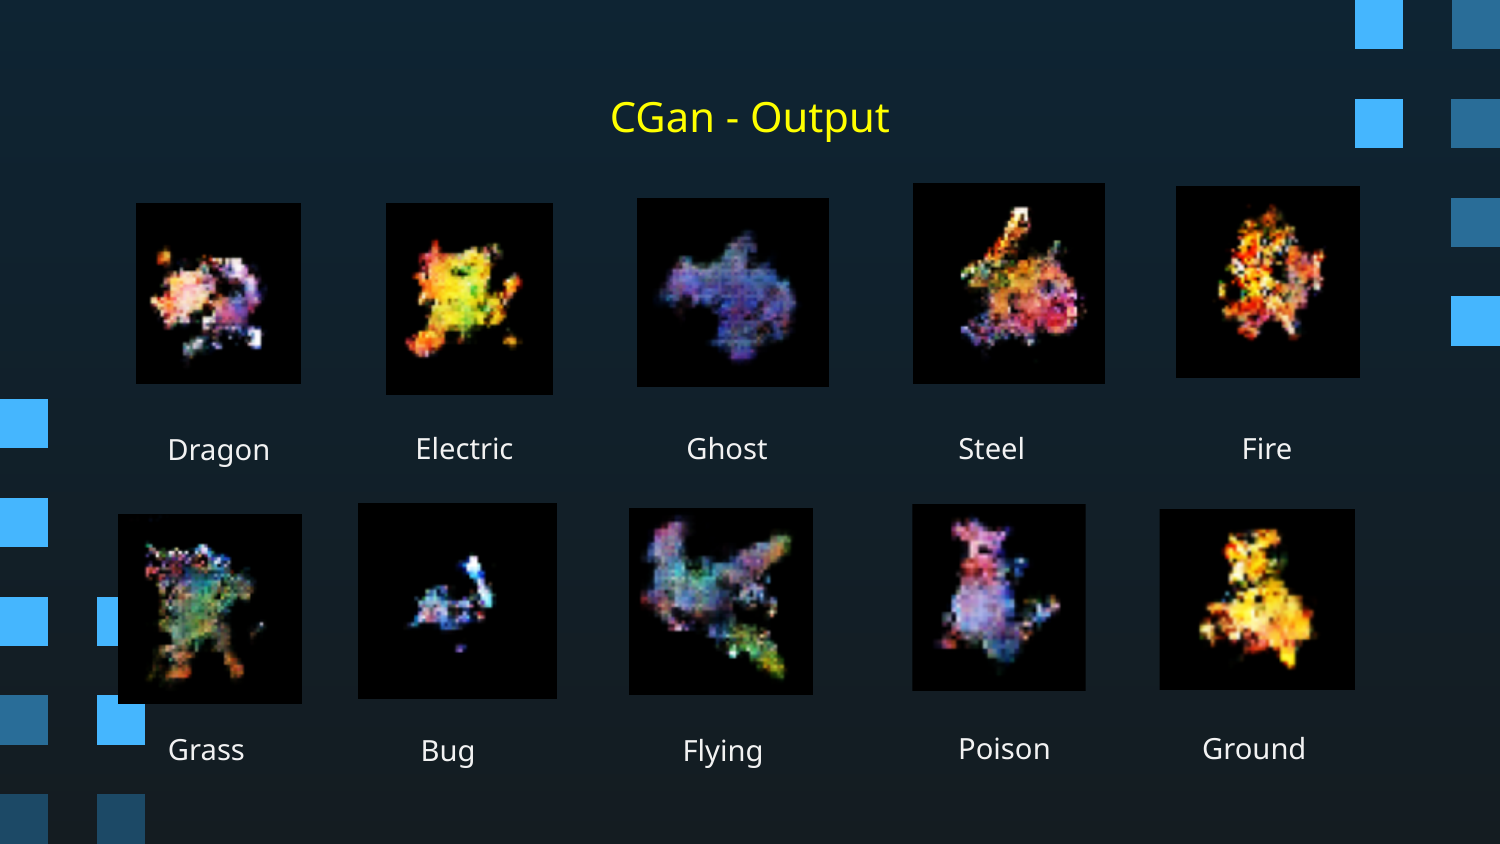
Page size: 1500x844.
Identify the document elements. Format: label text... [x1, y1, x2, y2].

text_box Electric [317, 420, 579, 476]
picture [913, 183, 1105, 384]
picture [1159, 509, 1356, 690]
text_box Poison [857, 720, 1107, 776]
picture [136, 203, 302, 384]
text_box Steel [844, 420, 1119, 476]
picture [637, 197, 829, 388]
text_box Bug [300, 722, 575, 777]
picture [386, 203, 553, 395]
text_box Ground [1107, 720, 1402, 776]
picture [357, 503, 558, 700]
text_box Flying [575, 722, 871, 777]
text_box Ghost [579, 420, 844, 476]
text_box Dragon [71, 421, 366, 477]
text_box Fire [1119, 420, 1414, 476]
title CGan - Output [117, 88, 1383, 144]
picture [118, 514, 302, 705]
picture [912, 504, 1086, 691]
picture [1176, 186, 1360, 378]
text_box Grass [59, 721, 354, 777]
picture [629, 508, 813, 695]
